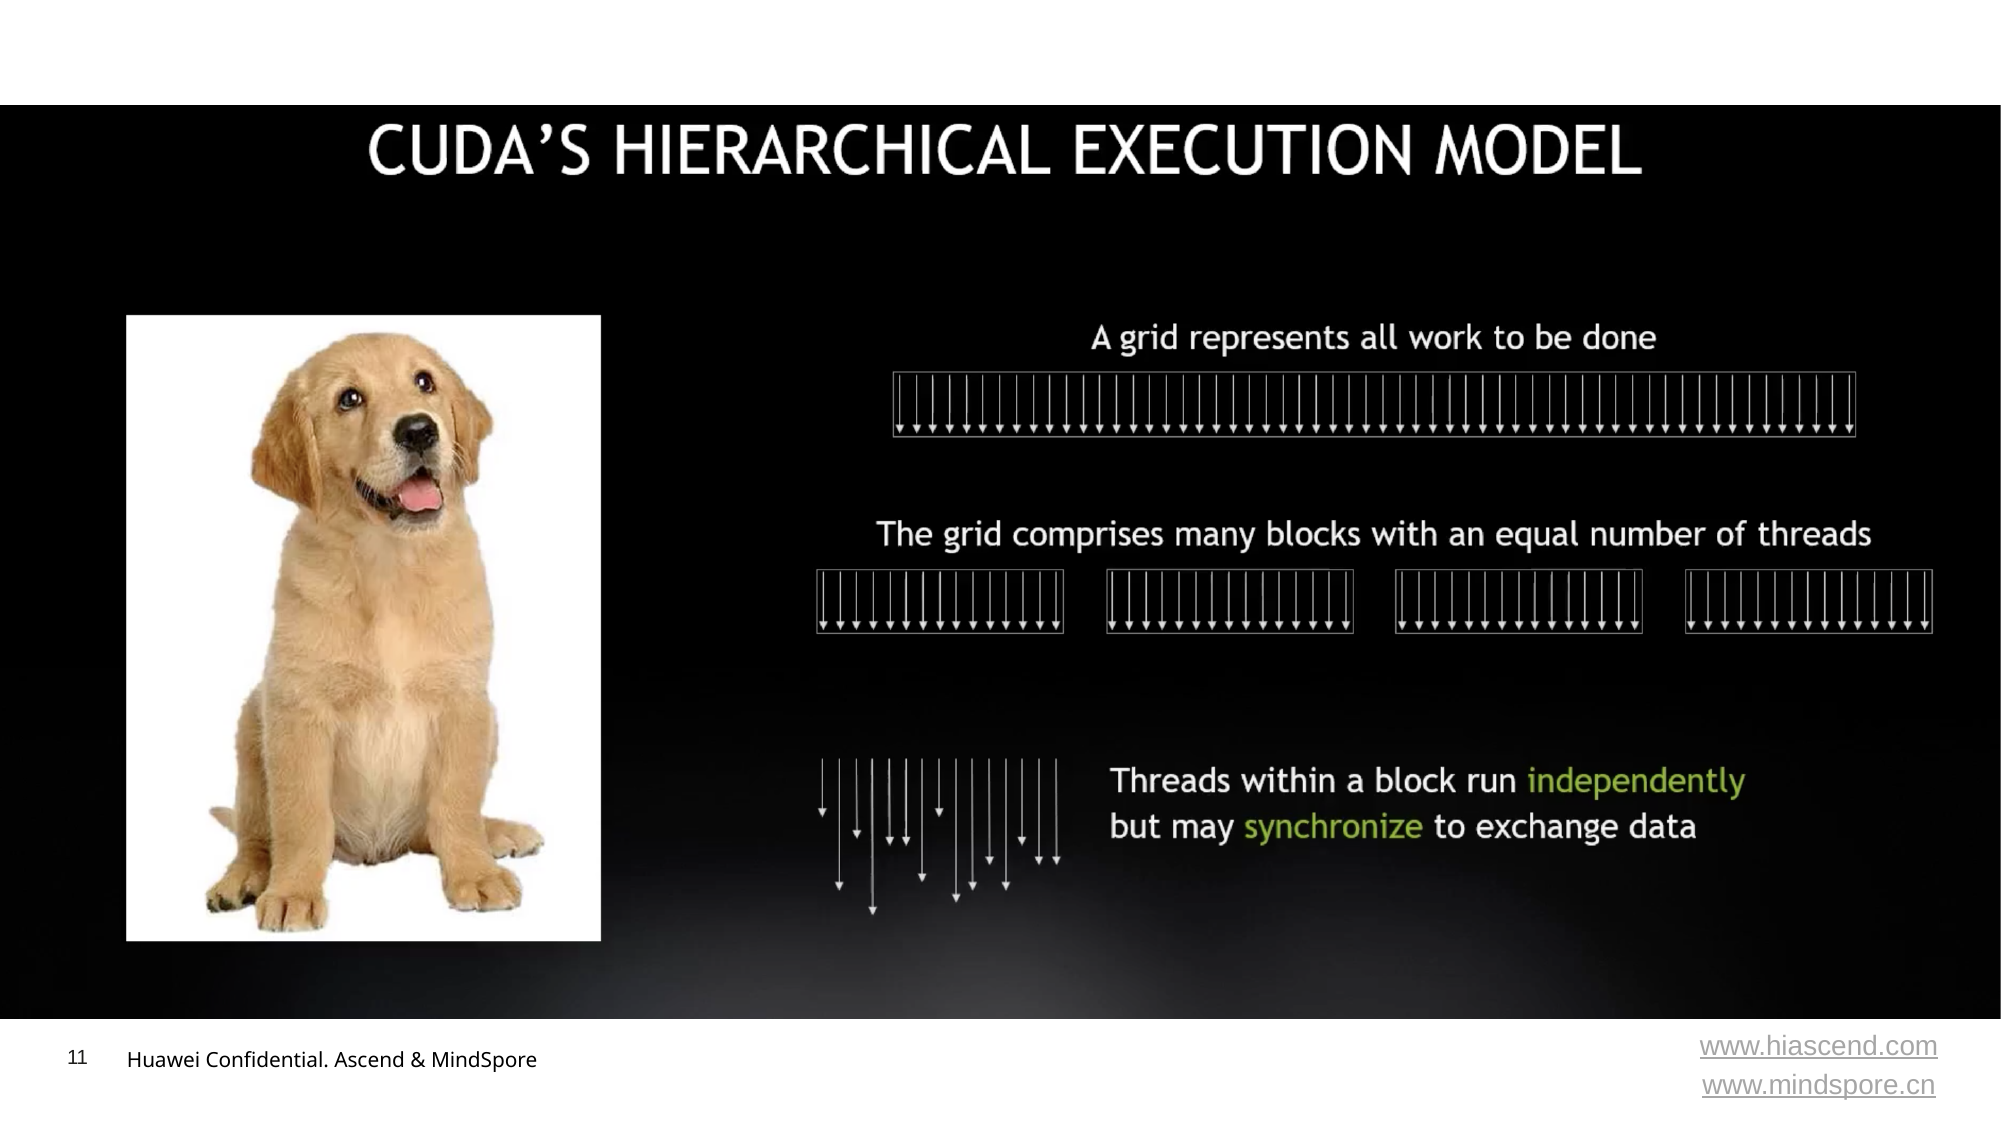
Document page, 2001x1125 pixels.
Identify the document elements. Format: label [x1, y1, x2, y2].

picture [0, 105, 2001, 1020]
